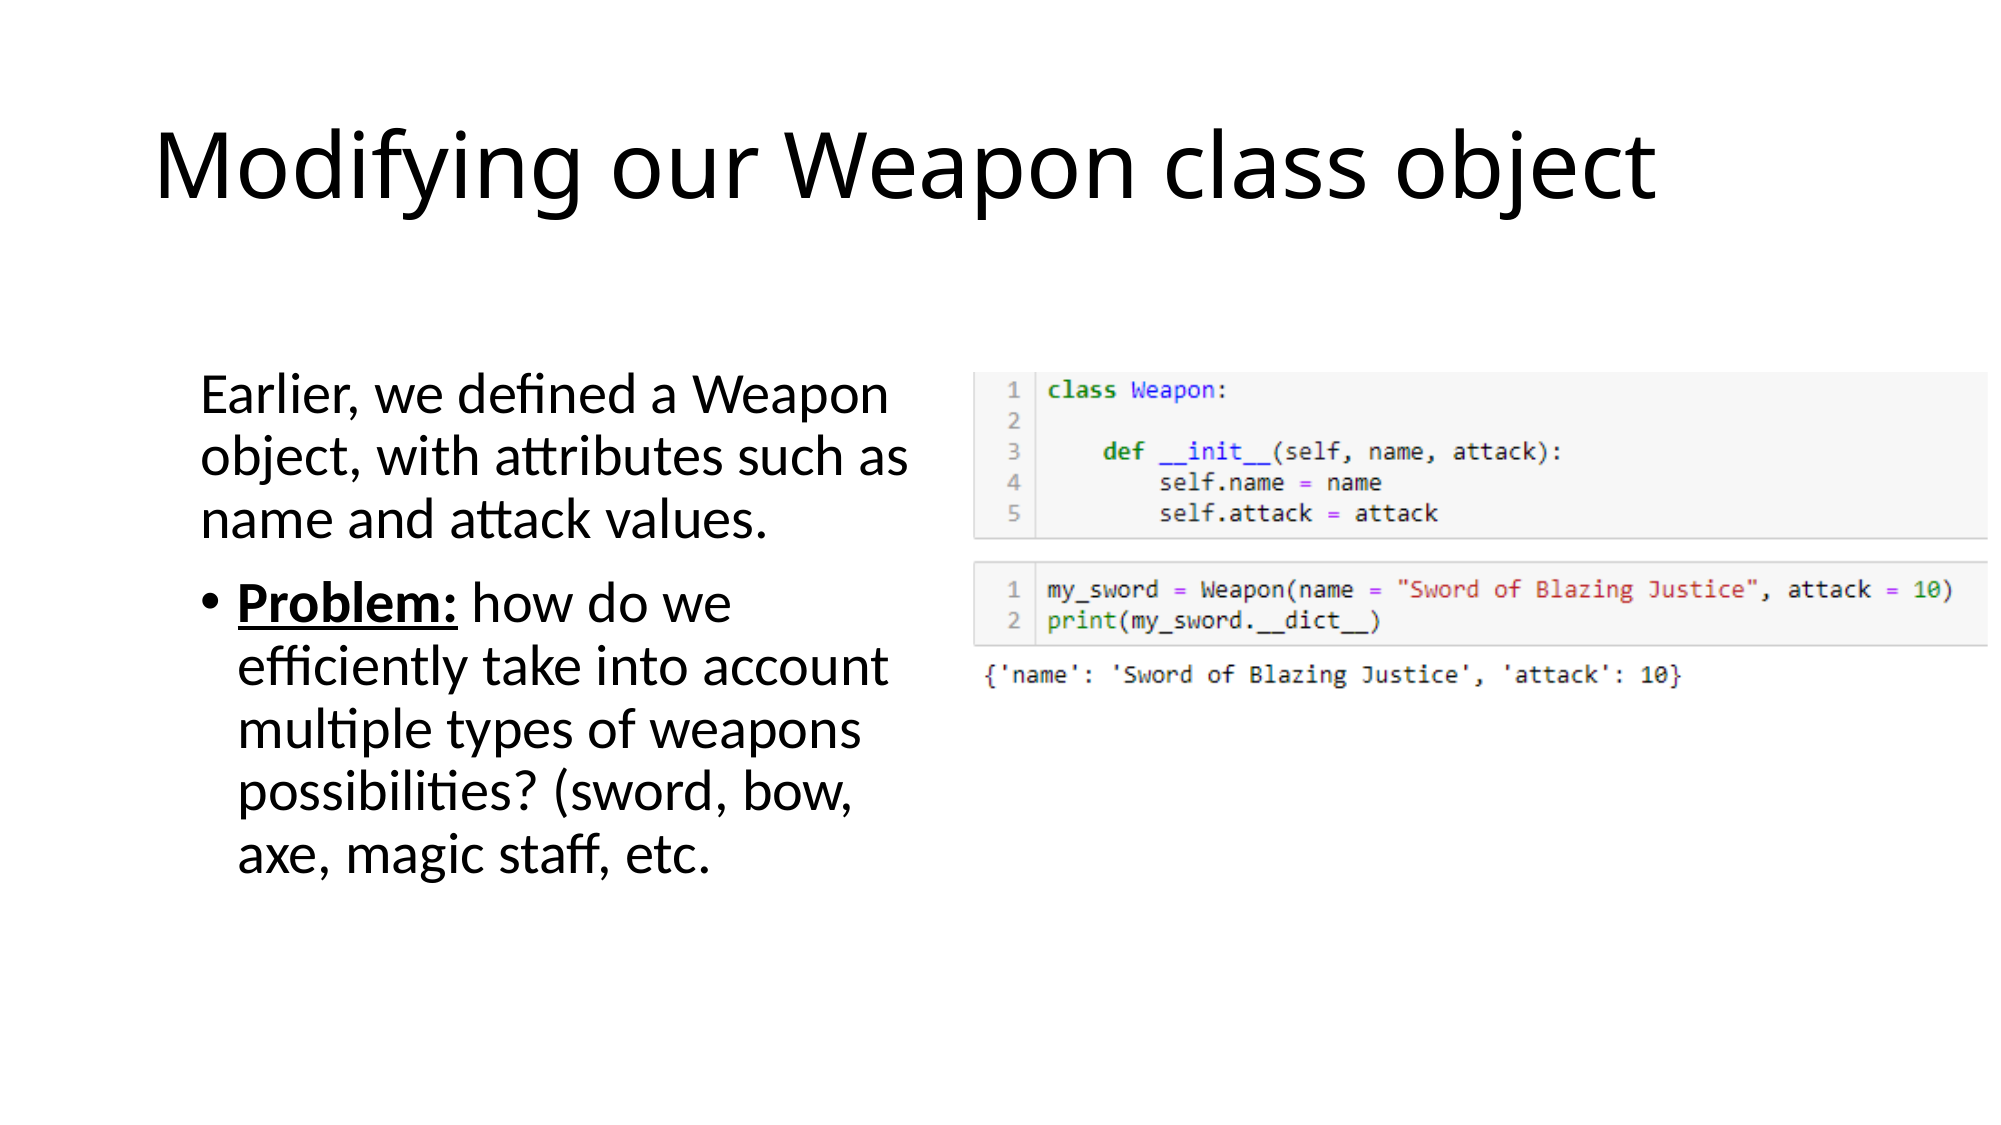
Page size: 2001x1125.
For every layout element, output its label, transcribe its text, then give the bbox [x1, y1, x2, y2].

picture [973, 372, 1988, 708]
list Earlier, we defined a Weapon object, with attributes such as name and attack values. Problem: how do we efficiently take into account multiple types of weapons possibilities? (sword, bow, axe, magic staff, etc. [185, 355, 948, 1008]
title Modifying our Weapon class object [137, 59, 1863, 278]
